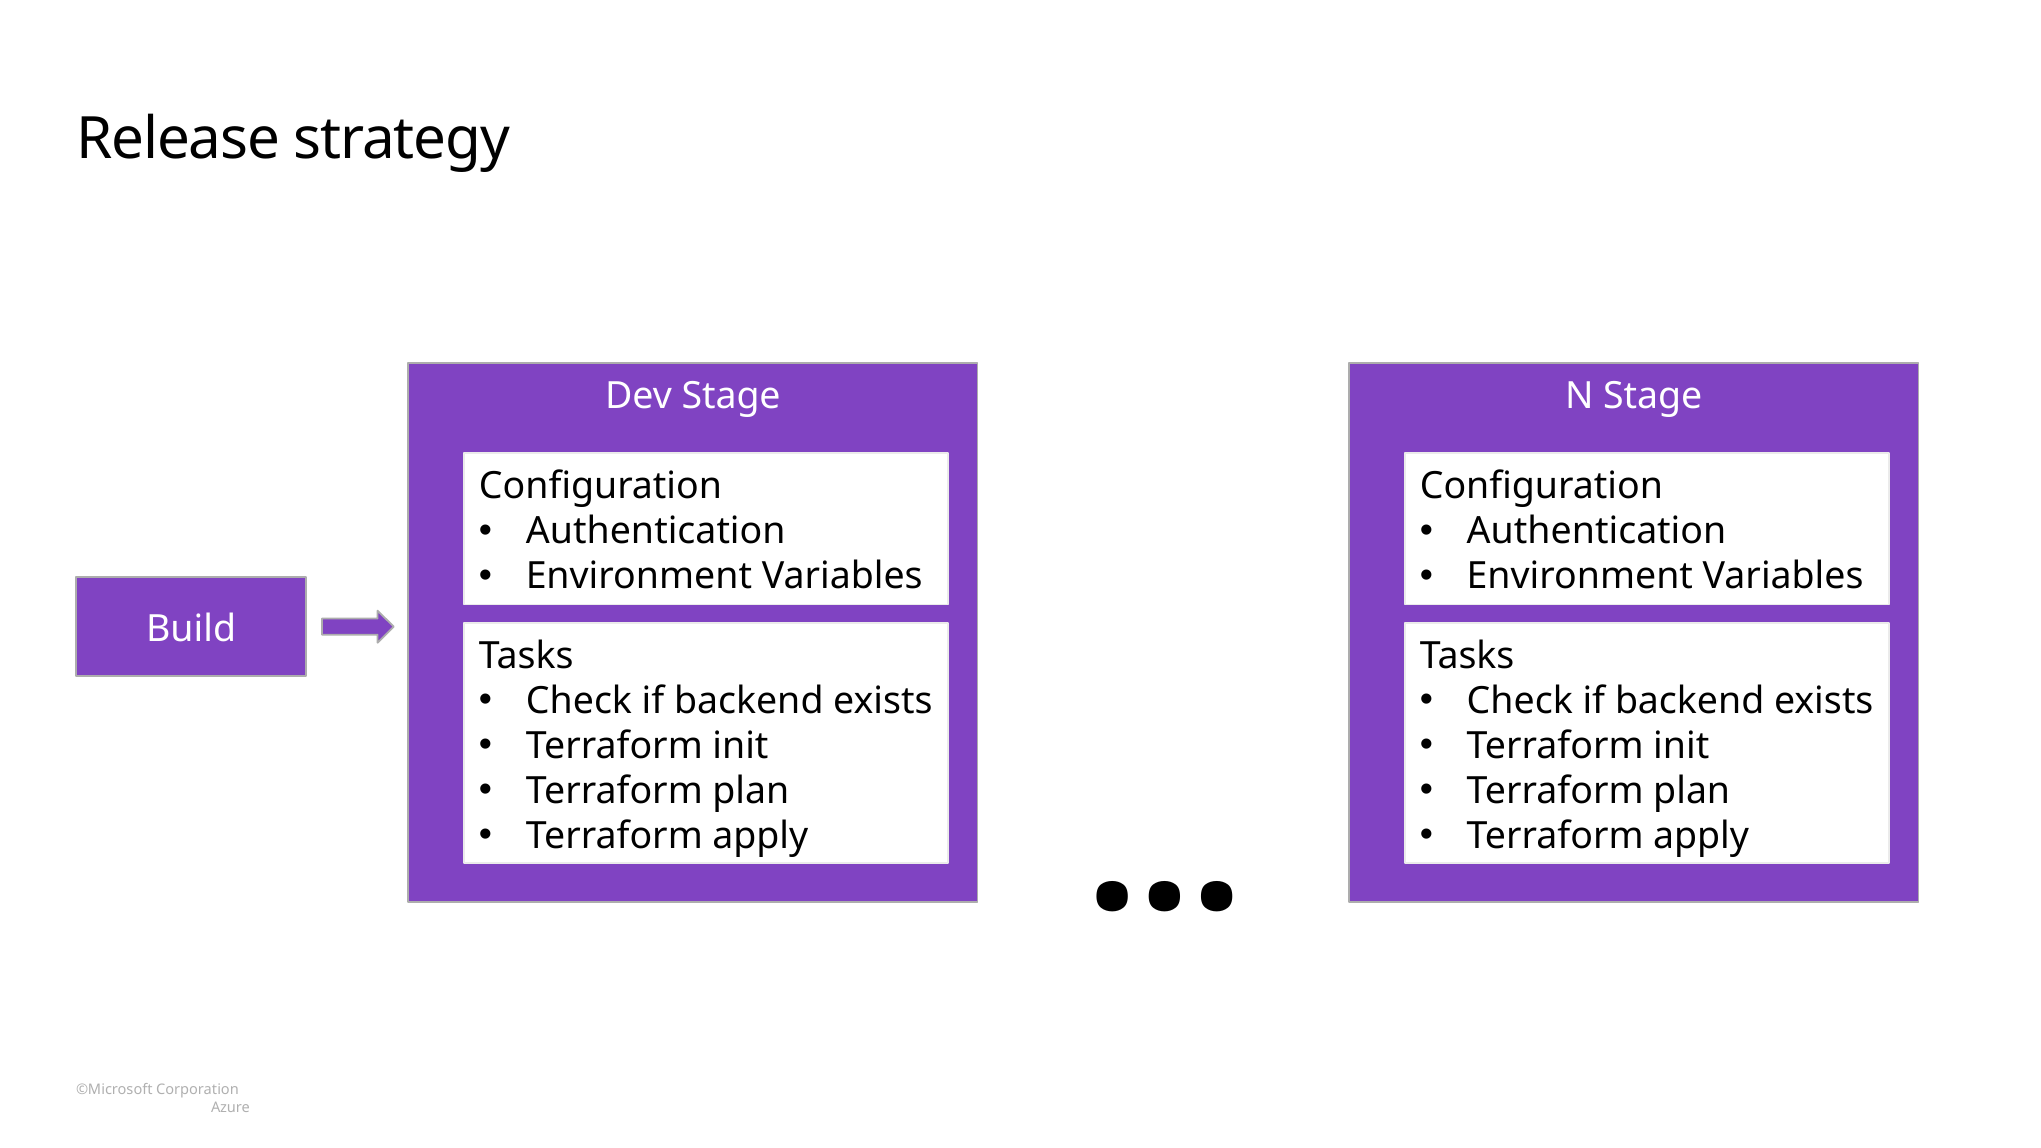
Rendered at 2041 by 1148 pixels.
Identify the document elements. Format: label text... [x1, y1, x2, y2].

title Release strategy [76, 103, 1969, 172]
text_box Dev Stage [407, 362, 978, 903]
text_box Tasks Check if backend exists Terraform init Terraform plan Terraform apply [463, 622, 949, 864]
text_box Configuration Authentication Environment Variables [463, 452, 949, 605]
text_box Configuration Authentication Environment Variables [1404, 452, 1890, 605]
text_box [321, 609, 395, 644]
text_box … [1071, 718, 1321, 954]
text_box Tasks Check if backend exists Terraform init Terraform plan Terraform apply [1404, 622, 1890, 864]
text_box N Stage [1348, 362, 1919, 903]
text_box Build [75, 576, 307, 677]
